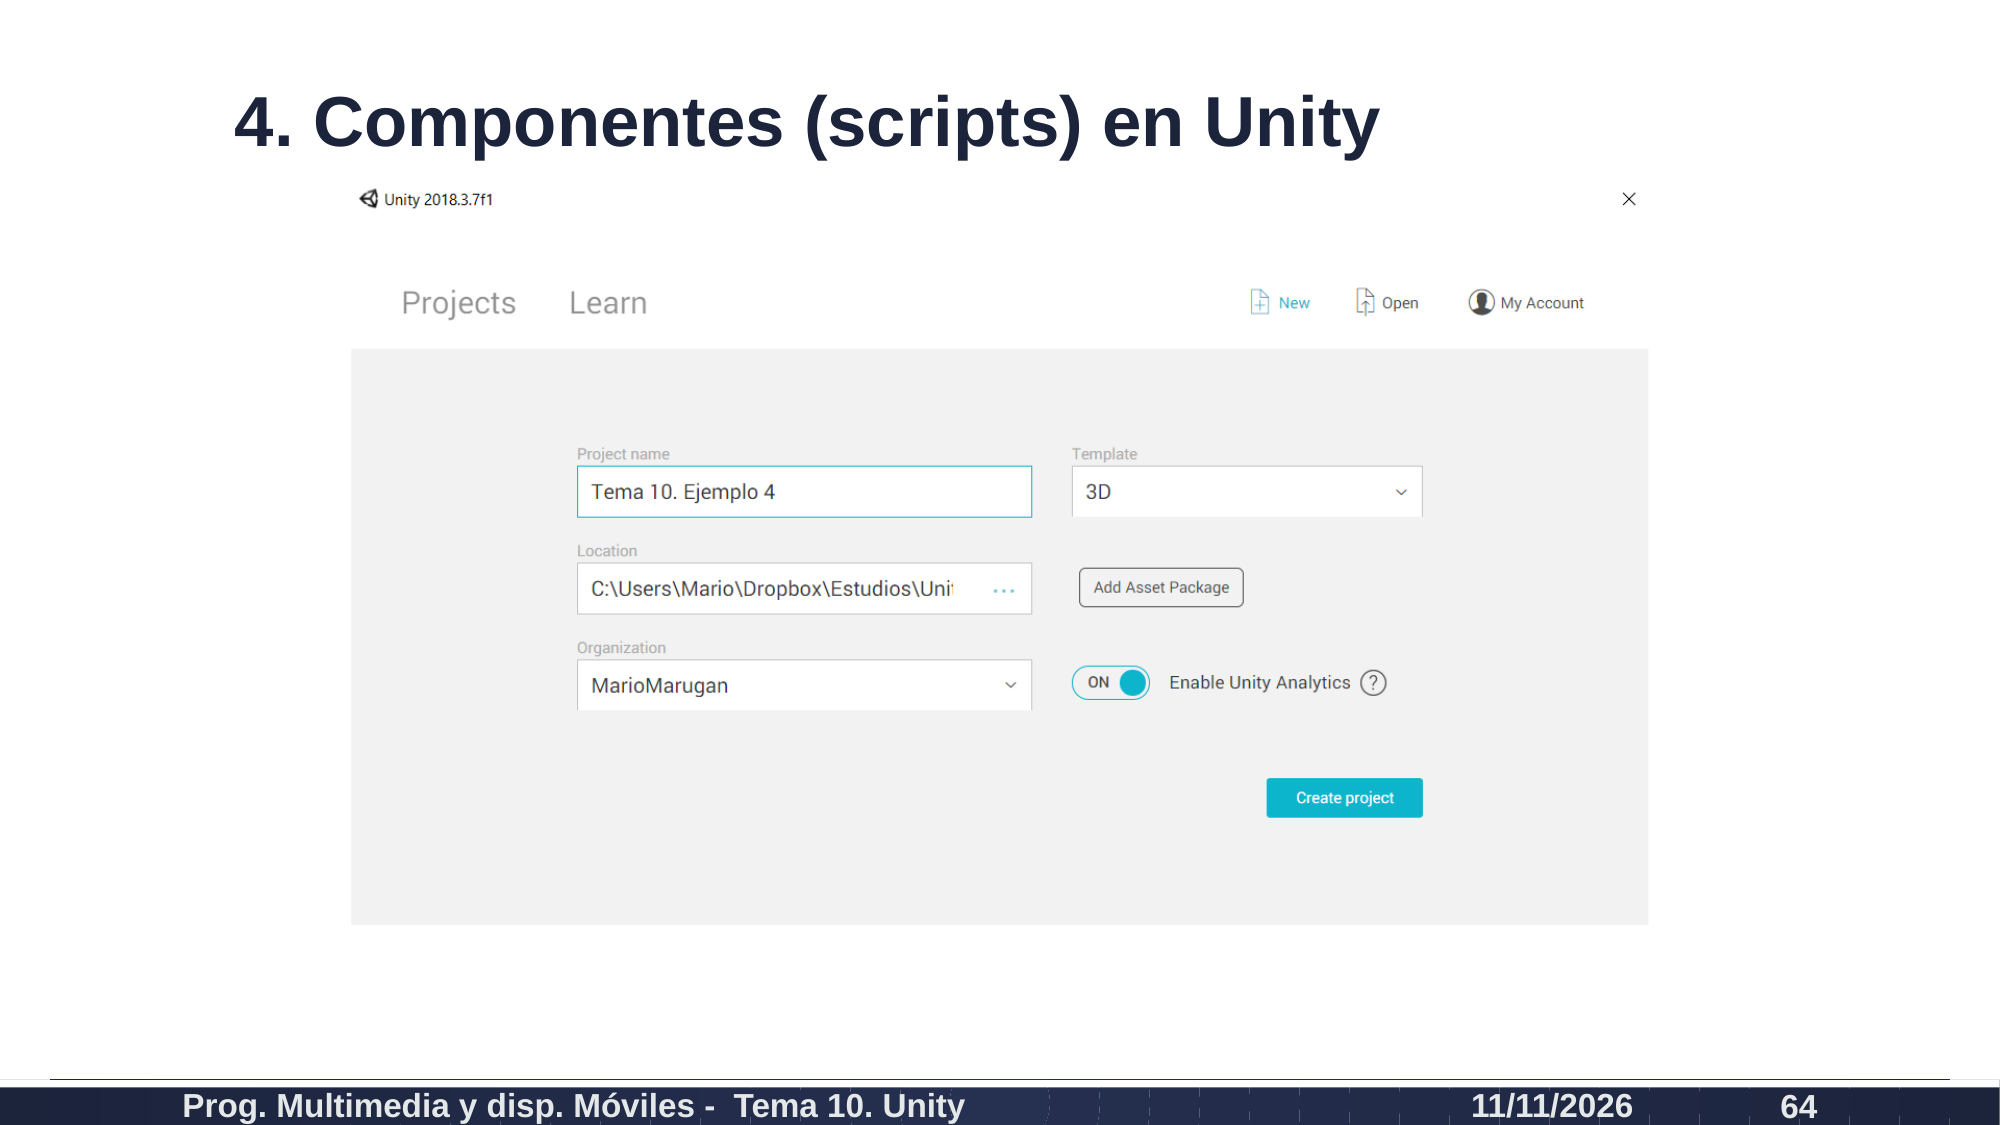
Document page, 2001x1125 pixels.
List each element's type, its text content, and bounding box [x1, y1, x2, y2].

footer Prog. Multimedia y disp. Móviles - Tema 10. Unity [167, 1085, 1395, 1124]
title 4. Componentes (scripts) en Unity [219, 76, 1780, 170]
slide_number 64 [1674, 1085, 1833, 1125]
picture [351, 183, 1649, 925]
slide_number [1420, 1085, 1649, 1124]
